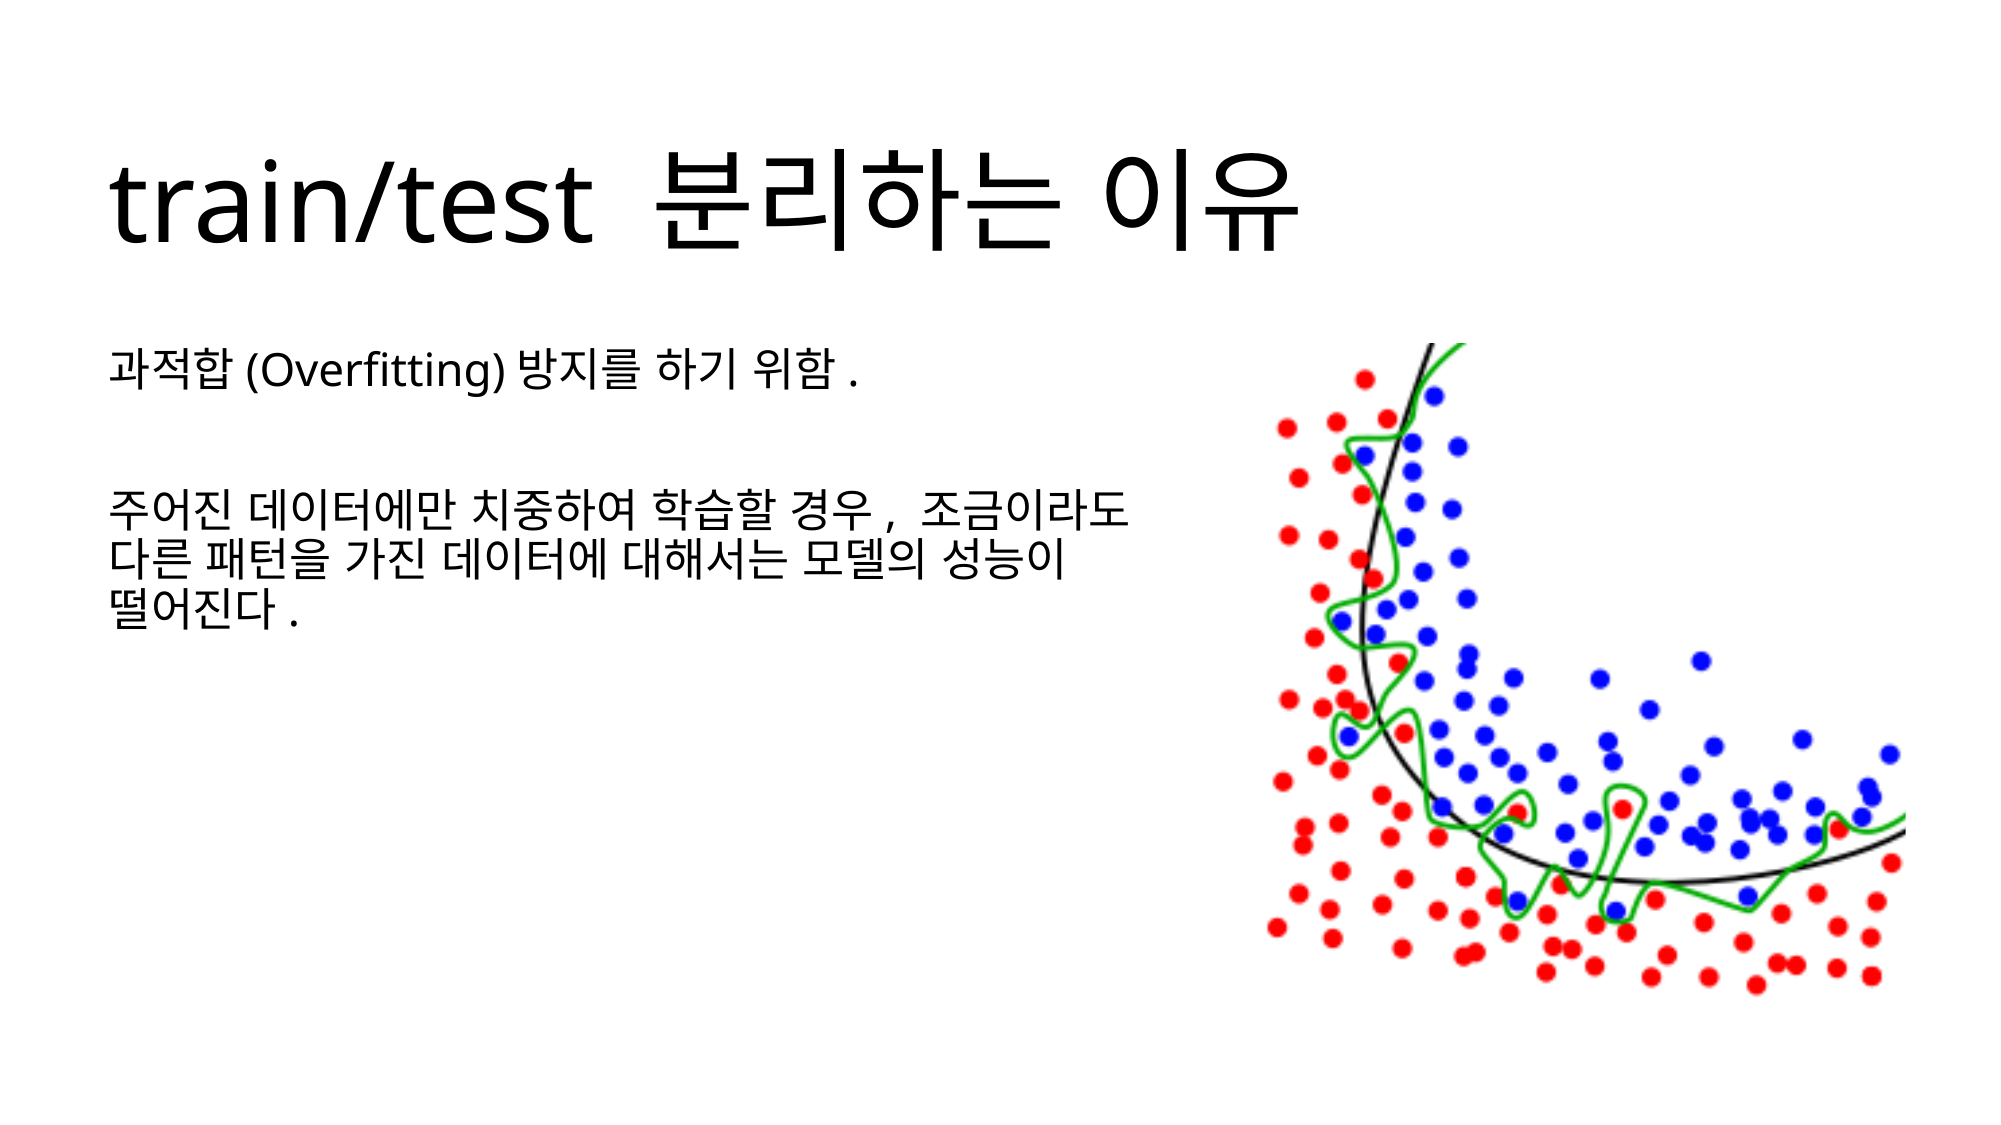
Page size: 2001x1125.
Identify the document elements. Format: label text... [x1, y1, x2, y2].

picture [1259, 343, 1906, 1016]
title train/test 분리하는 이유 [93, 39, 1902, 275]
list 과적합(Overfitting)방지를 하기 위함. 주어진 데이터에만 치중하여 학습할 경우, 조금이라도 다른 패턴을 가진 데이터에 대해서는 모델의 성능이 떨어진다. [93, 339, 1196, 1016]
